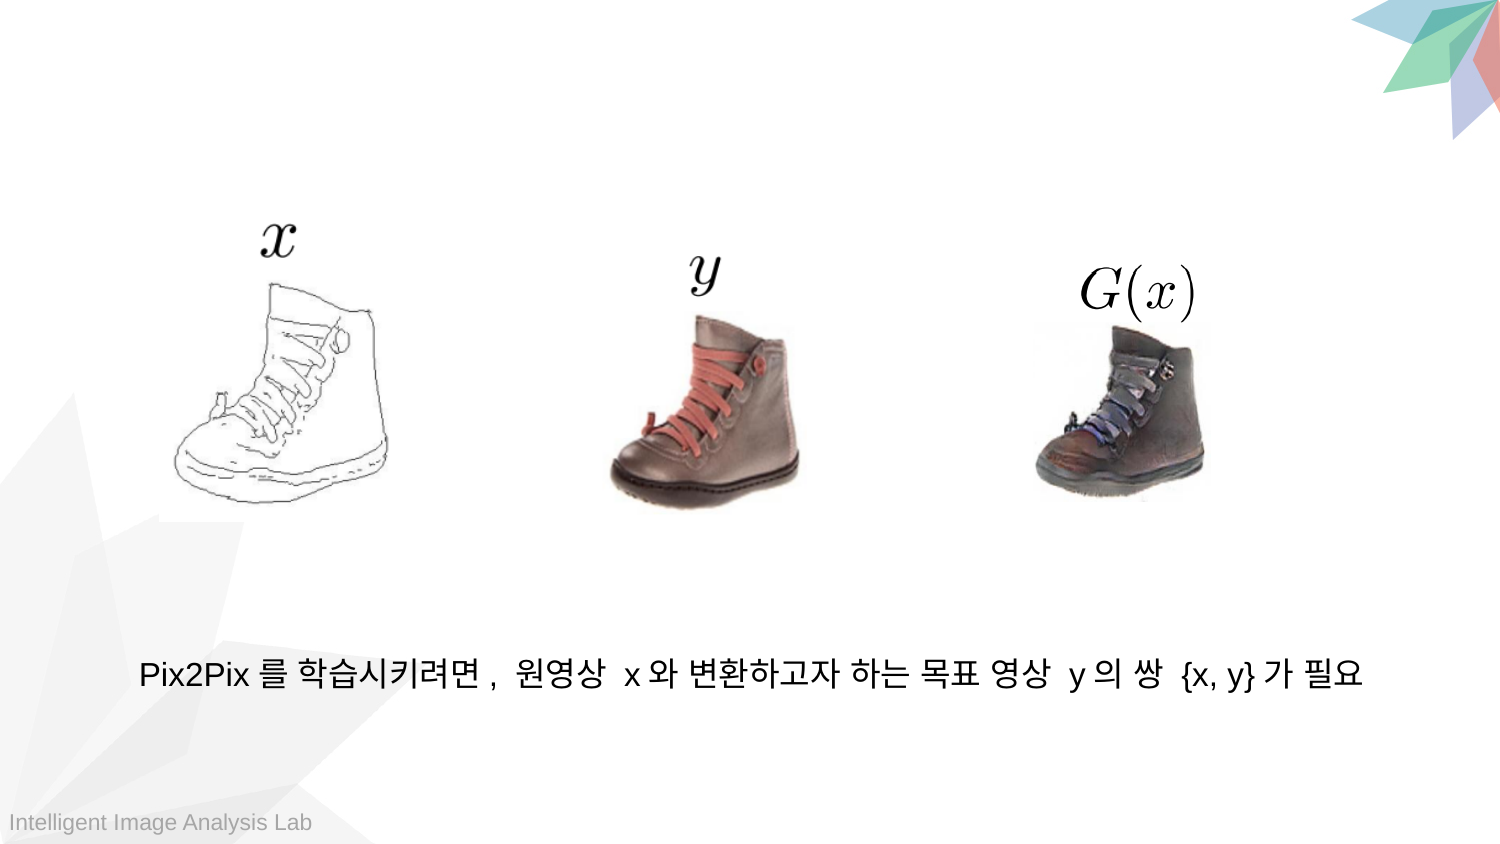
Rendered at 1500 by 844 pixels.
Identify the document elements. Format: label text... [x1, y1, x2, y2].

text_box Pix2Pix를 학습시키려면, 원영상 x와 변환하고자 하는 목표 영상 y의 쌍 {x, y}가 필요 [123, 646, 1500, 701]
picture [0, 0, 1500, 844]
